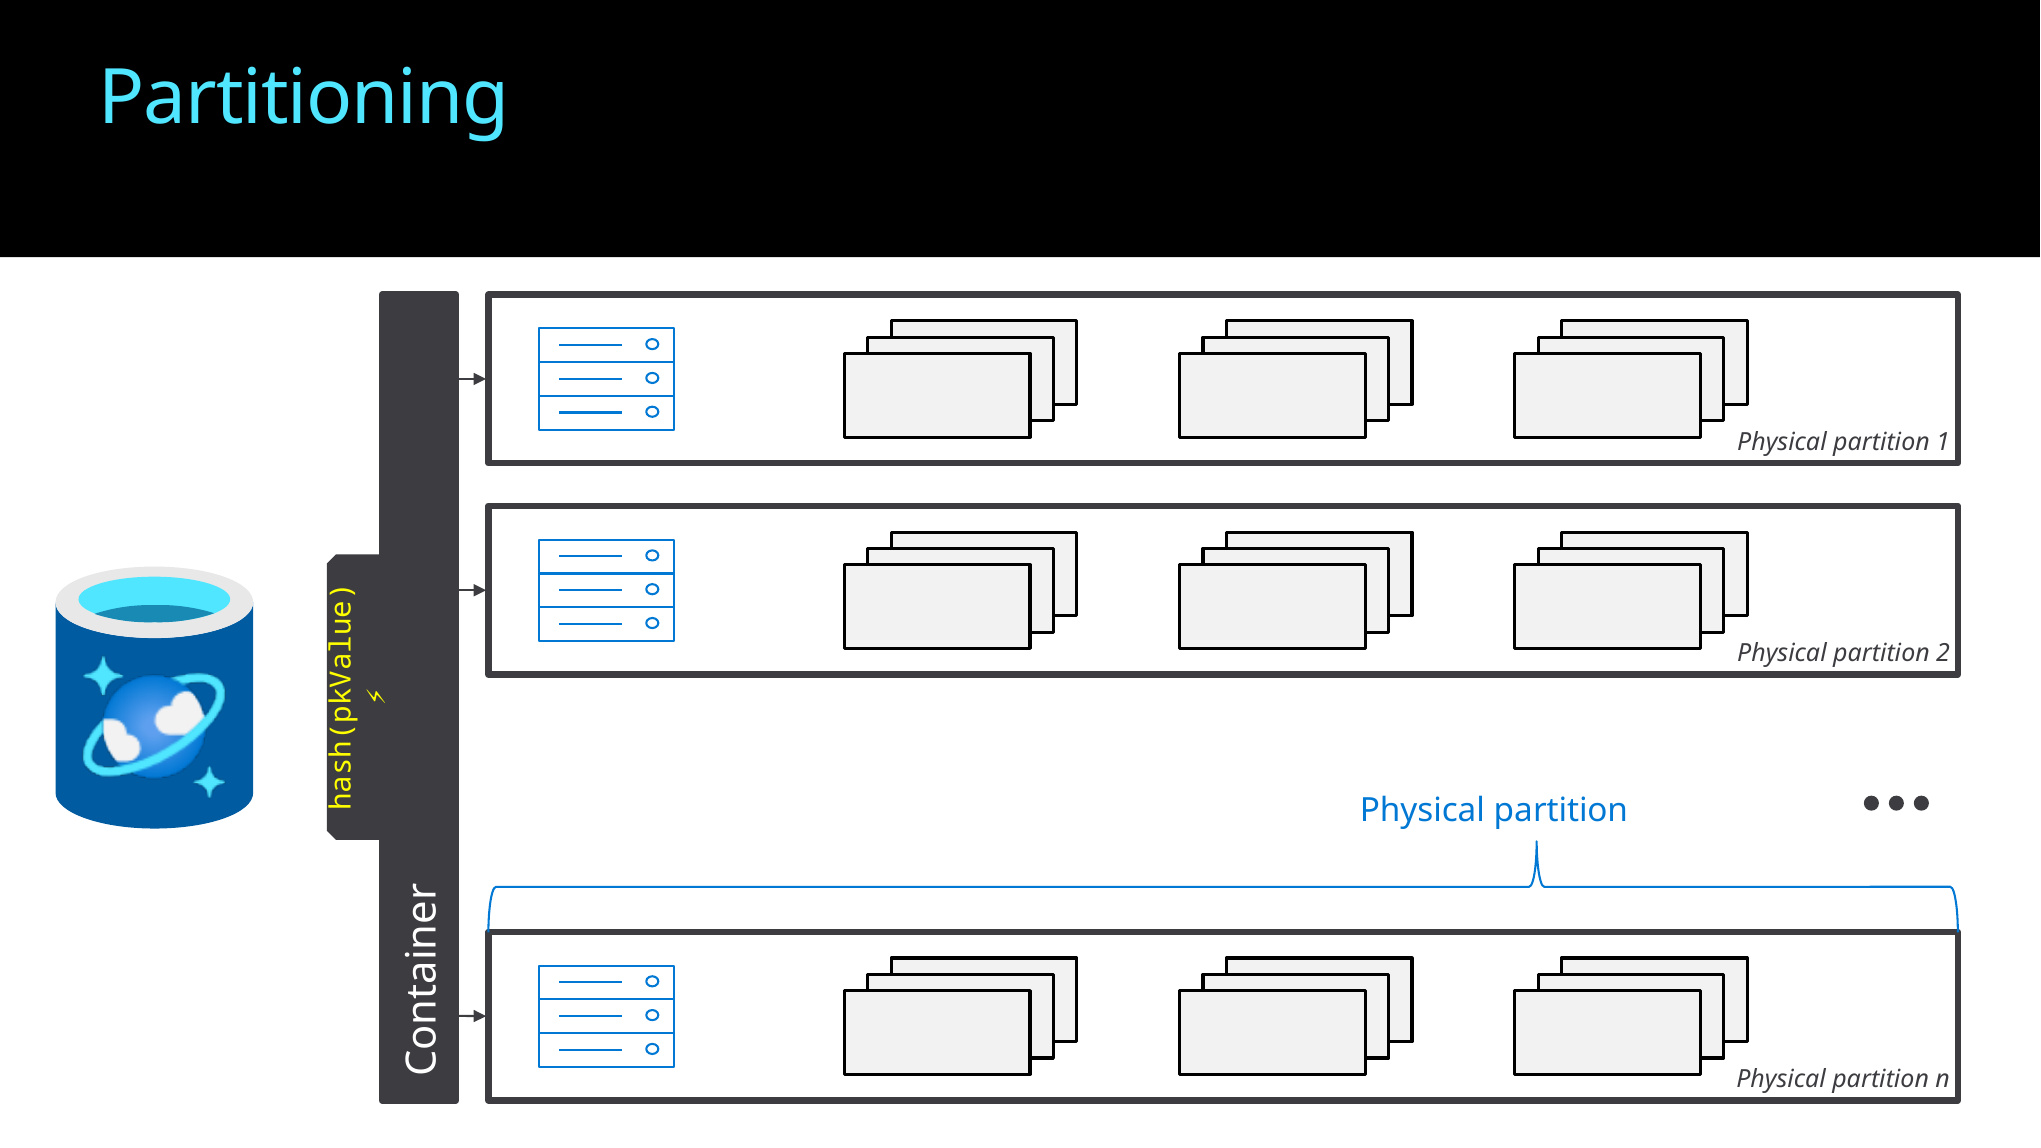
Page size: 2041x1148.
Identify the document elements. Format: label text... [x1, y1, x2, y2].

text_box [55, 566, 254, 829]
text_box Physical partition 2 [488, 505, 1959, 675]
text_box [0, 0, 2041, 258]
text_box [1913, 794, 1930, 812]
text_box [539, 320, 1748, 438]
text_box Container [381, 294, 457, 1101]
text_box Partitioning [98, 46, 1984, 139]
text_box hash(pkValue) ⚡ [326, 553, 383, 841]
text_box [487, 840, 1959, 933]
text_box Physical partition 1 [488, 294, 1959, 464]
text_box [539, 531, 1748, 649]
text_box [1888, 794, 1905, 812]
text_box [539, 957, 1748, 1075]
text_box Physical partition [1334, 787, 1655, 828]
text_box Physical partition n [488, 933, 1959, 1101]
text_box [1863, 794, 1880, 812]
